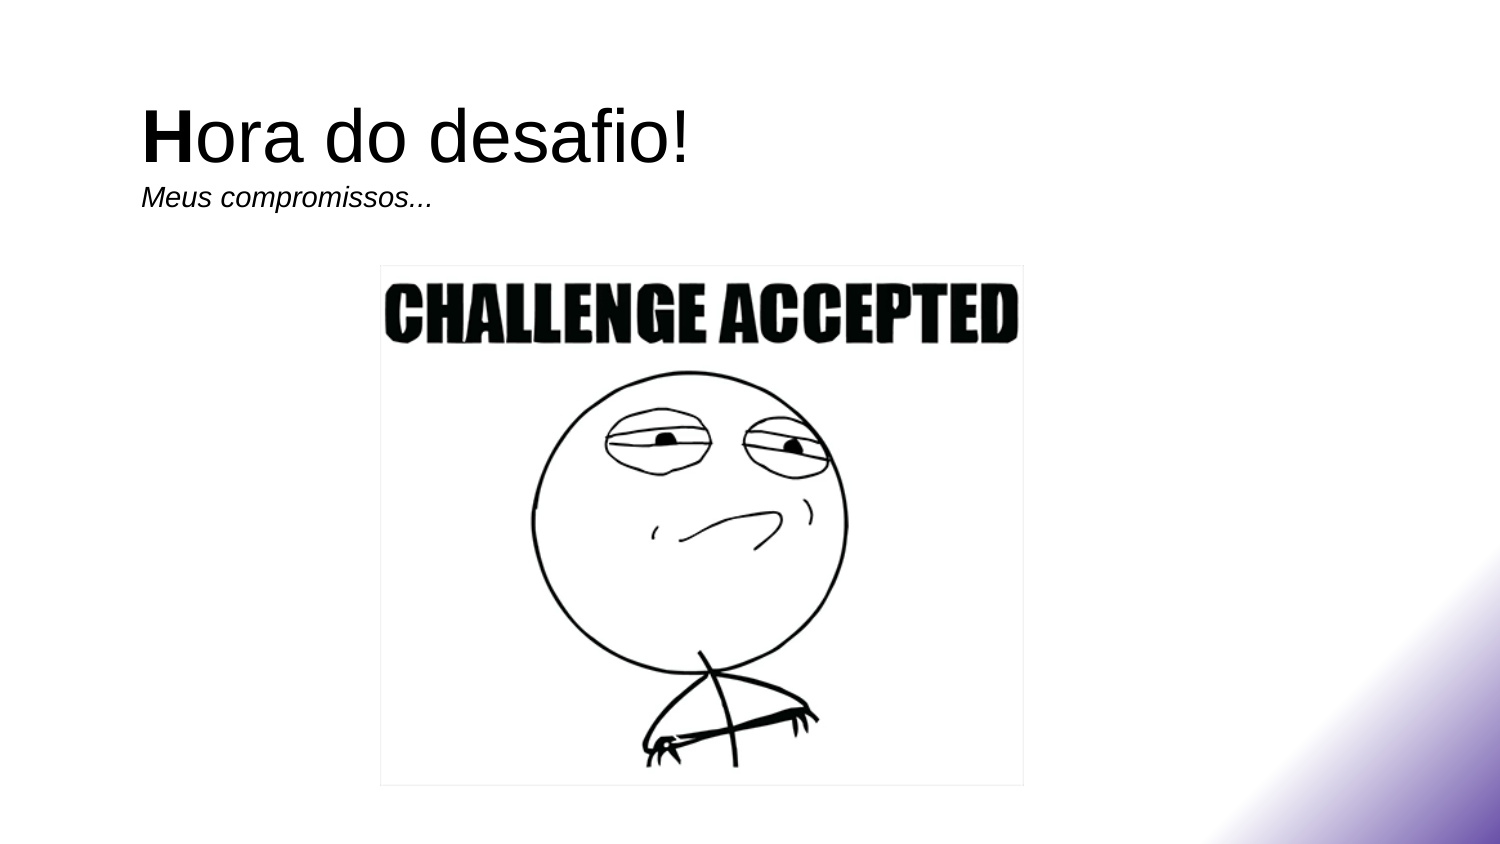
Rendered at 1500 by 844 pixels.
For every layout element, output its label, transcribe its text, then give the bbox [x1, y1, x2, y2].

title Hora do desafio! Meus compromissos... [51, 72, 1449, 198]
picture [379, 264, 1025, 786]
